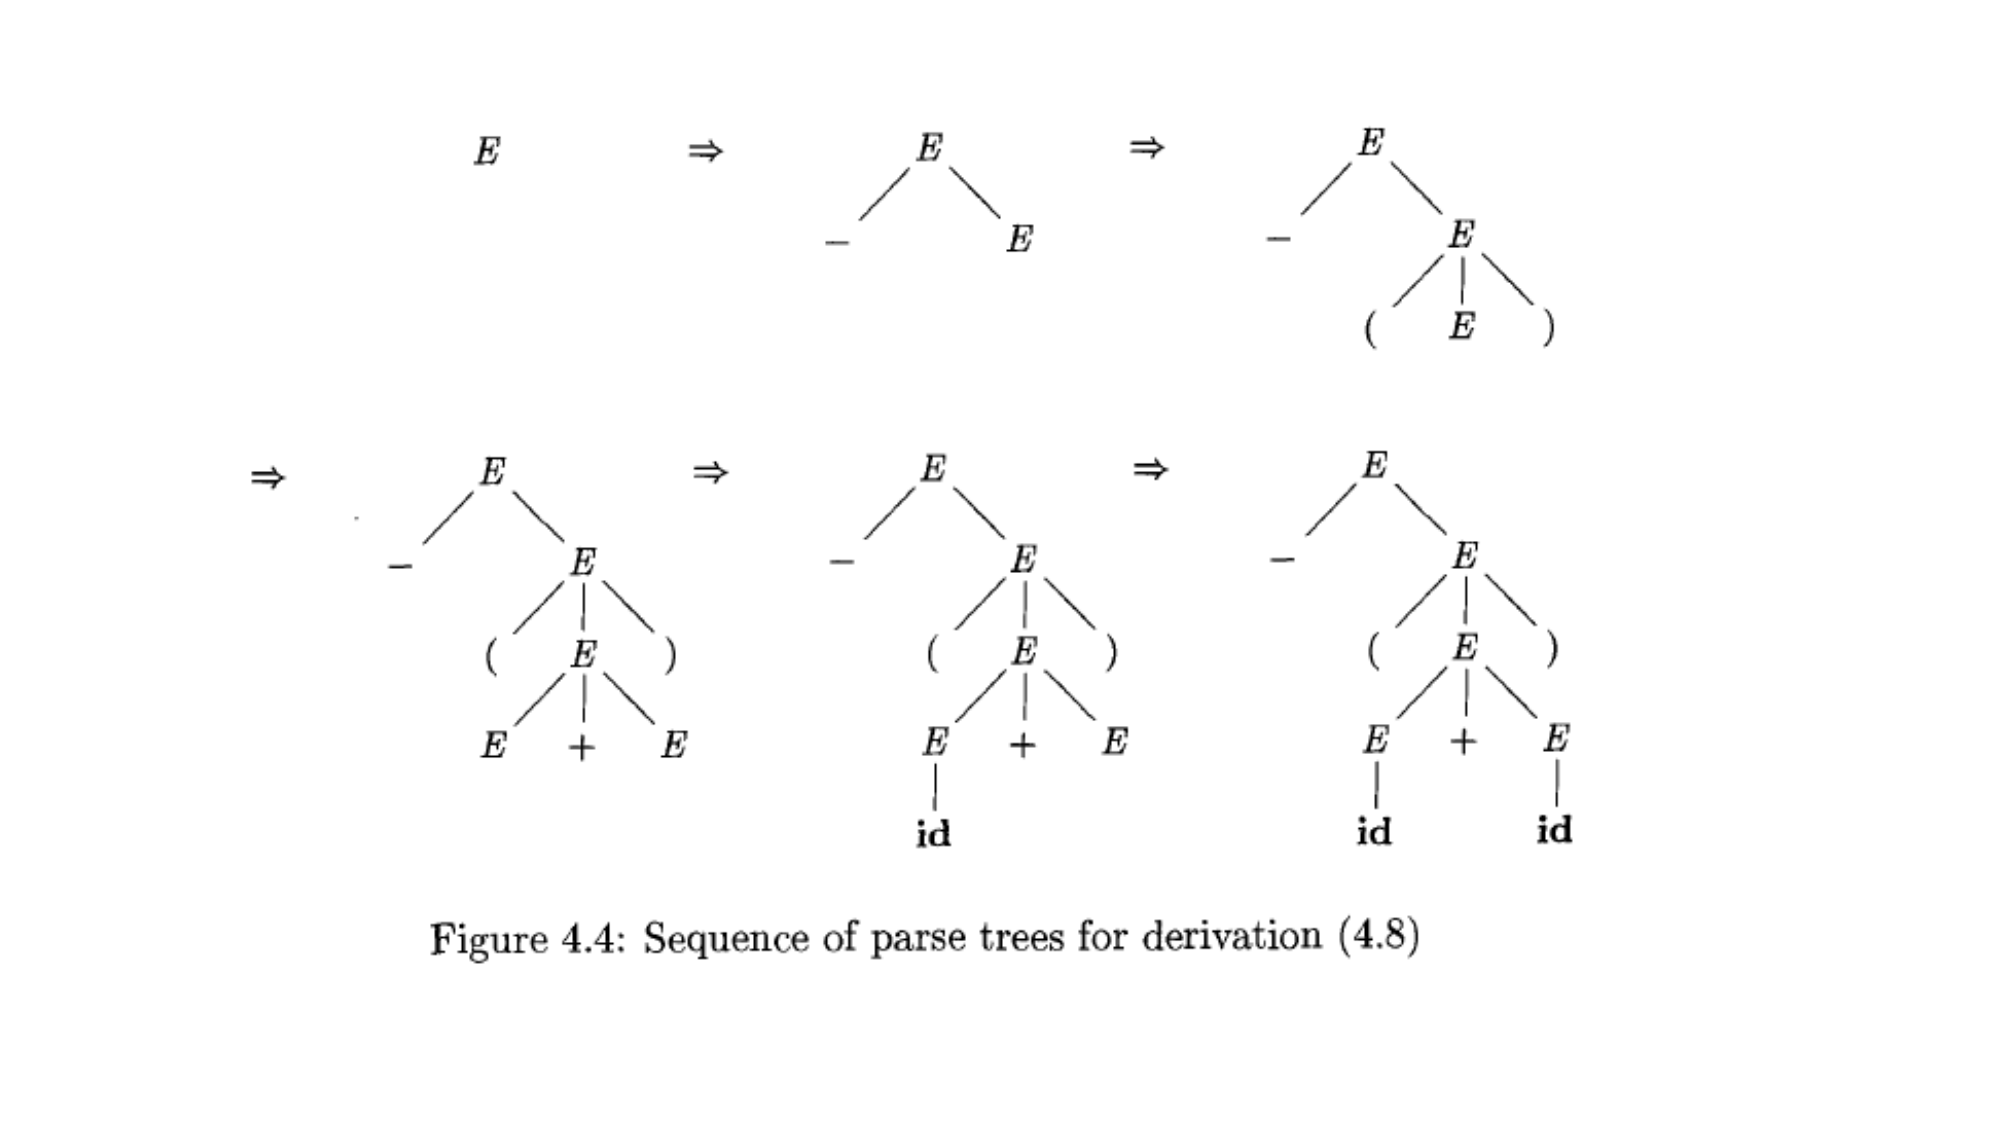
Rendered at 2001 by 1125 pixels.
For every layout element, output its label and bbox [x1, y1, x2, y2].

picture [209, 102, 1655, 1011]
